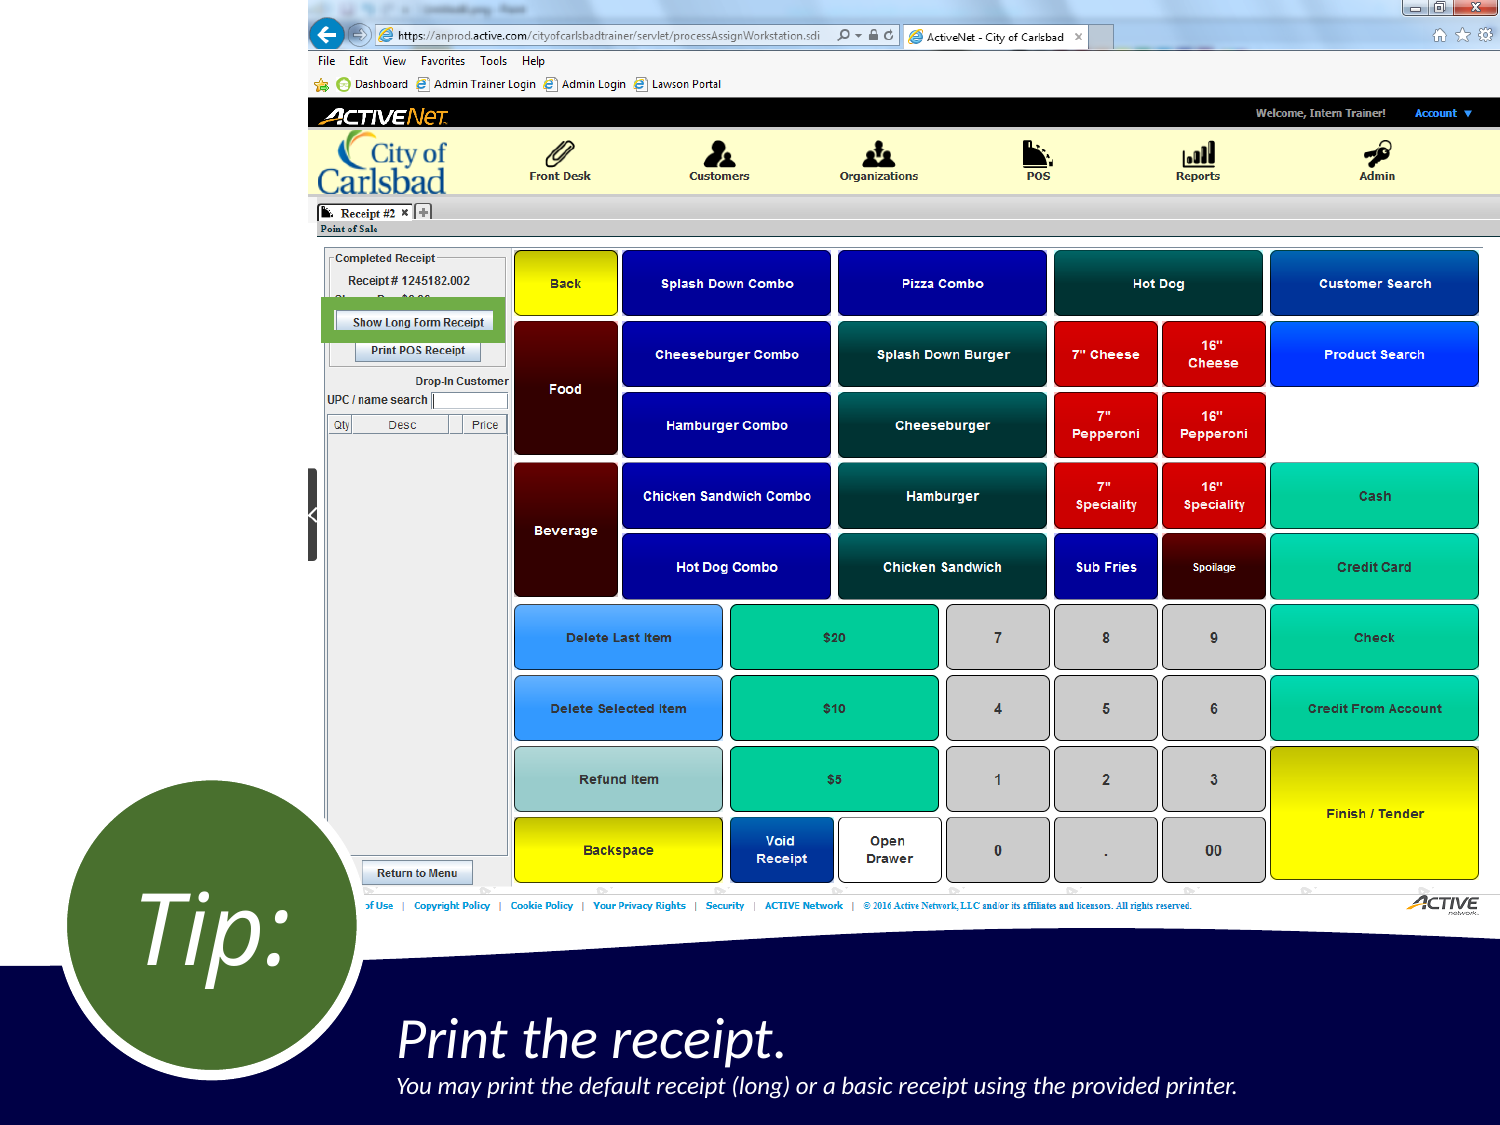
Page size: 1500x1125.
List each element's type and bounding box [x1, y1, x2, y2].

picture [308, 0, 1500, 775]
text_box [0, 775, 1500, 1125]
